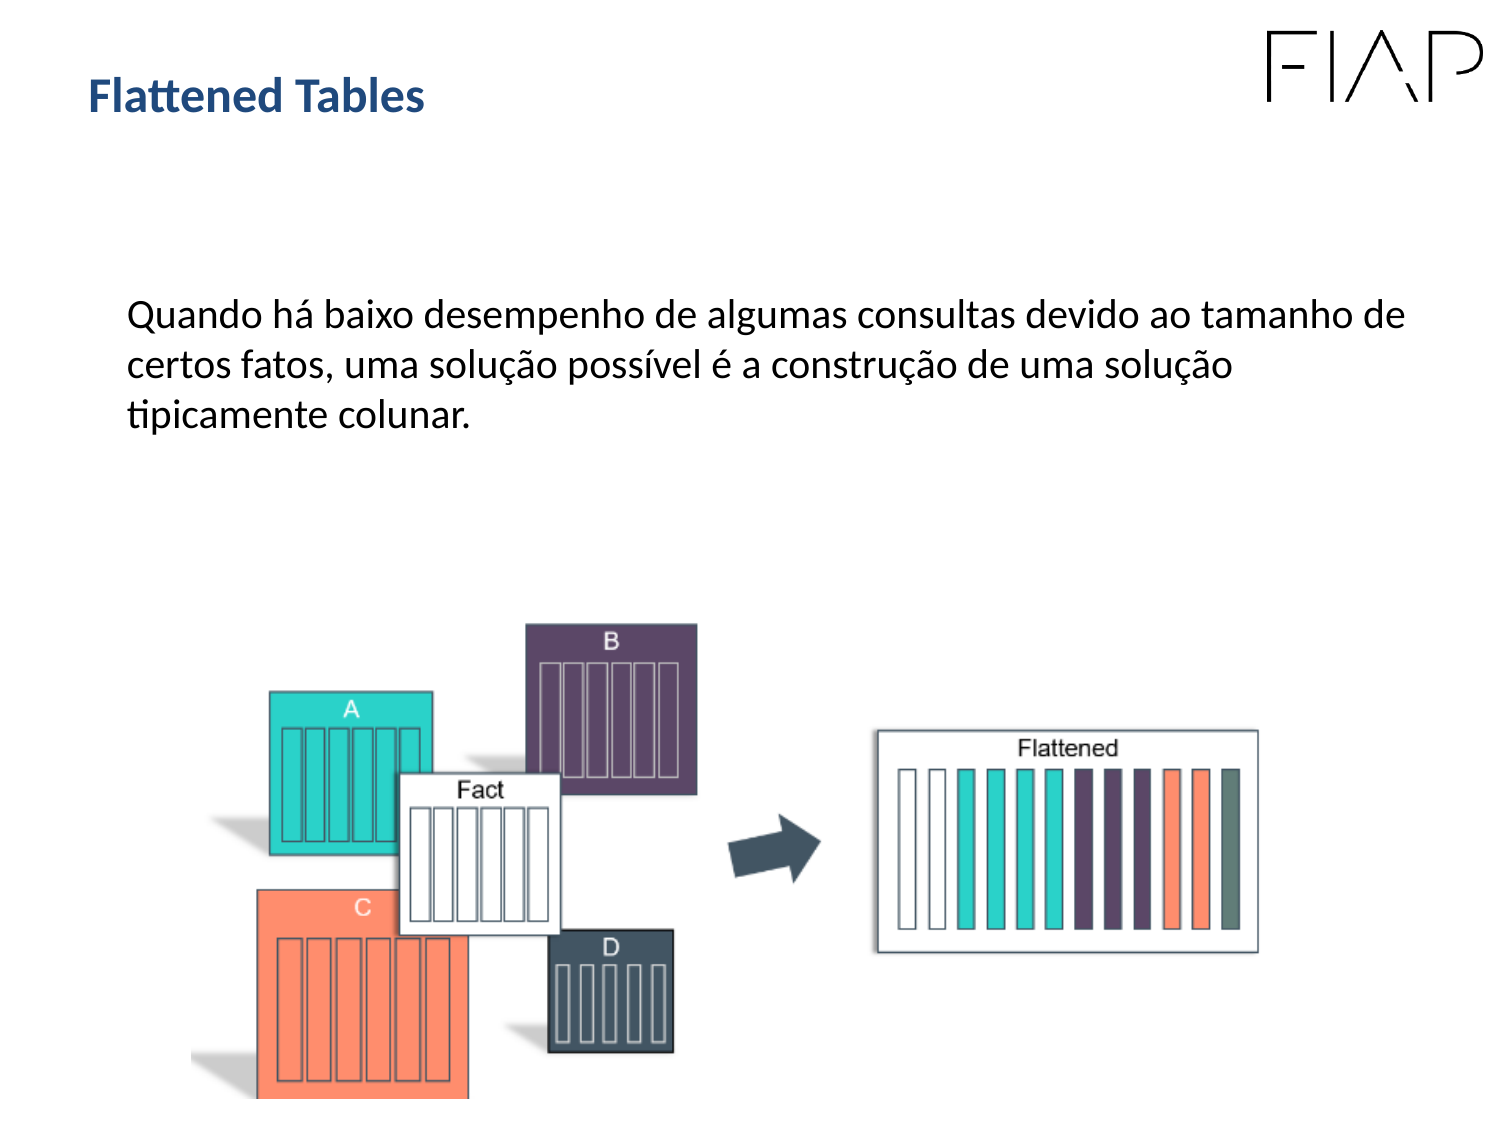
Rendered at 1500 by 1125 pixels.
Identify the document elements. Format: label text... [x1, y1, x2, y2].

text_box Flattened Tables [73, 0, 1424, 187]
text_box Quando há baixo desempenho de algumas consultas devido ao tamanho de certos fatos, uma solução possível é a construção de uma solução tipicamente colunar. [112, 278, 1435, 444]
picture [191, 585, 1306, 1099]
picture [1424, 30, 1483, 102]
